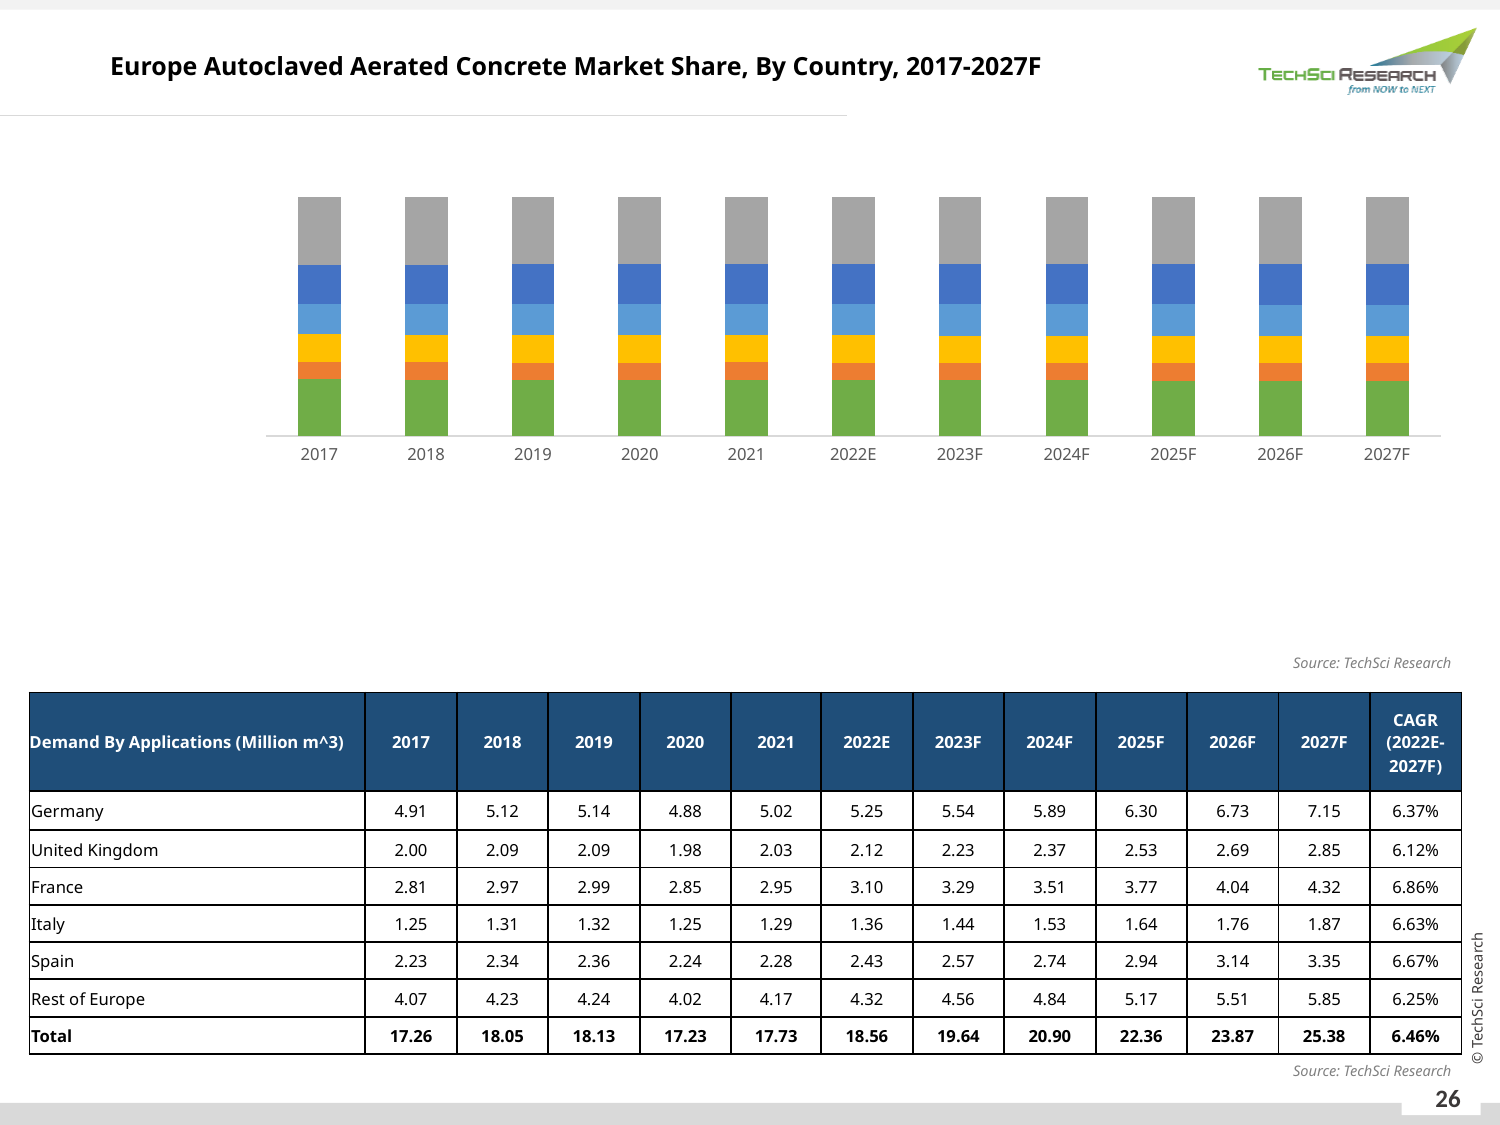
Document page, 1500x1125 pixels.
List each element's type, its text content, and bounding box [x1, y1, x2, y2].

picture [1257, 27, 1477, 96]
text_box Europe Autoclaved Aerated Concrete Market Share, By Country, 2017-2027F [95, 43, 1058, 89]
table_cell 2.53 [1097, 831, 1186, 867]
table_cell 4.32 [1279, 868, 1369, 904]
table_cell 4.91 [366, 792, 456, 829]
table_cell 1.76 [1188, 906, 1278, 941]
table_cell 1.53 [1005, 906, 1095, 941]
table_cell 3.29 [914, 868, 1003, 904]
table_cell 6.37% [1371, 792, 1461, 829]
table_cell 2.69 [1188, 831, 1278, 867]
table_cell 2.94 [1097, 943, 1186, 978]
table_cell 4.24 [549, 980, 639, 1016]
table_cell 6.25% [1371, 980, 1461, 1016]
table_cell 17.26 [366, 1018, 456, 1053]
table_cell 1.31 [458, 906, 547, 941]
table_cell 1.64 [1097, 906, 1186, 941]
table_cell 2.24 [641, 943, 730, 978]
table_cell 2.43 [822, 943, 912, 978]
table_header 2019 [549, 693, 639, 790]
table_cell 1.44 [914, 906, 1003, 941]
table_cell 2.95 [732, 868, 820, 904]
table_cell 2.36 [549, 943, 639, 978]
table_cell 3.14 [1188, 943, 1278, 978]
table_cell 2.34 [458, 943, 547, 978]
table_cell 4.32 [822, 980, 912, 1016]
table_cell 7.15 [1279, 792, 1369, 829]
table_cell 1.36 [822, 906, 912, 941]
table_cell 17.73 [732, 1018, 820, 1053]
text_box Source: TechSci Research [961, 1054, 1470, 1087]
table_cell 18.05 [458, 1018, 547, 1053]
table_cell 2.09 [549, 831, 639, 867]
table_cell 5.12 [458, 792, 547, 829]
table_cell 6.73 [1188, 792, 1278, 829]
table_cell 3.35 [1279, 943, 1369, 978]
table_cell 19.64 [914, 1018, 1003, 1053]
table_cell 4.07 [366, 980, 456, 1016]
table_cell 5.51 [1188, 980, 1278, 1016]
text_box Source: TechSci Research [961, 646, 1470, 679]
table_cell 5.25 [822, 792, 912, 829]
table_cell 5.14 [549, 792, 639, 829]
table_cell 18.13 [549, 1018, 639, 1053]
table_header 2025F [1097, 693, 1186, 790]
table_cell 18.56 [822, 1018, 912, 1053]
table_cell 4.88 [641, 792, 730, 829]
table_header 2023F [914, 693, 1003, 790]
table_cell France [30, 868, 364, 904]
table_cell 4.56 [914, 980, 1003, 1016]
table_cell 2.28 [732, 943, 820, 978]
table_cell 4.23 [458, 980, 547, 1016]
table_header 2017 [366, 693, 456, 790]
table_cell 2.97 [458, 868, 547, 904]
table_cell 1.32 [549, 906, 639, 941]
table_cell 2.81 [366, 868, 456, 904]
table_cell 2.85 [1279, 831, 1369, 867]
table_cell 17.23 [641, 1018, 730, 1053]
table_cell 5.02 [732, 792, 820, 829]
table_cell 20.90 [1005, 1018, 1095, 1053]
table_cell 6.86% [1371, 868, 1461, 904]
table_cell 1.98 [641, 831, 730, 867]
table_cell 2.99 [549, 868, 639, 904]
table_cell 6.67% [1371, 943, 1461, 978]
table_cell 1.87 [1279, 906, 1369, 941]
table_cell 25.38 [1279, 1018, 1369, 1053]
table_header 2027F [1279, 693, 1369, 790]
table_cell 2.09 [458, 831, 547, 867]
table_cell 6.63% [1371, 906, 1461, 941]
table_cell 2.23 [366, 943, 456, 978]
table_cell 2.00 [366, 831, 456, 867]
table_cell 2.03 [732, 831, 820, 867]
table_cell 5.89 [1005, 792, 1095, 829]
table_header 2021 [732, 693, 820, 790]
table_cell 5.54 [914, 792, 1003, 829]
table_cell 5.85 [1279, 980, 1369, 1016]
table_header 2026F [1188, 693, 1278, 790]
table_cell 3.77 [1097, 868, 1186, 904]
table_header CAGR (2022E-2027F) [1371, 693, 1461, 790]
table_cell 3.10 [822, 868, 912, 904]
table_cell 6.46% [1371, 1018, 1461, 1053]
table_cell Rest of Europe [30, 980, 364, 1016]
table_cell 6.12% [1371, 831, 1461, 867]
table_header 2024F [1005, 693, 1095, 790]
table_cell 5.17 [1097, 980, 1186, 1016]
table_cell 2.23 [914, 831, 1003, 867]
table_cell 3.51 [1005, 868, 1095, 904]
table_header Demand By Applications (Million m^3) [30, 693, 364, 790]
table_cell Italy [30, 906, 364, 941]
table_cell 4.84 [1005, 980, 1095, 1016]
table_cell 22.36 [1097, 1018, 1186, 1053]
table_cell 2.12 [822, 831, 912, 867]
table_cell 1.25 [366, 906, 456, 941]
table_cell 4.02 [641, 980, 730, 1016]
table_cell Total [30, 1018, 364, 1053]
table_cell 2.37 [1005, 831, 1095, 867]
table_cell 1.25 [641, 906, 730, 941]
table_header 2022E [822, 693, 912, 790]
table_cell 2.74 [1005, 943, 1095, 978]
table_header 2018 [458, 693, 547, 790]
table_cell 4.17 [732, 980, 820, 1016]
chart [29, 144, 1462, 653]
table_cell 1.29 [732, 906, 820, 941]
table_cell 2.85 [641, 868, 730, 904]
table_cell United Kingdom [30, 831, 364, 867]
table_cell 6.30 [1097, 792, 1186, 829]
table_cell Germany [30, 792, 364, 829]
table_header 2020 [641, 693, 730, 790]
table_cell 23.87 [1188, 1018, 1278, 1053]
table_cell Spain [30, 943, 364, 978]
table_cell 2.57 [914, 943, 1003, 978]
table_cell 4.04 [1188, 868, 1278, 904]
